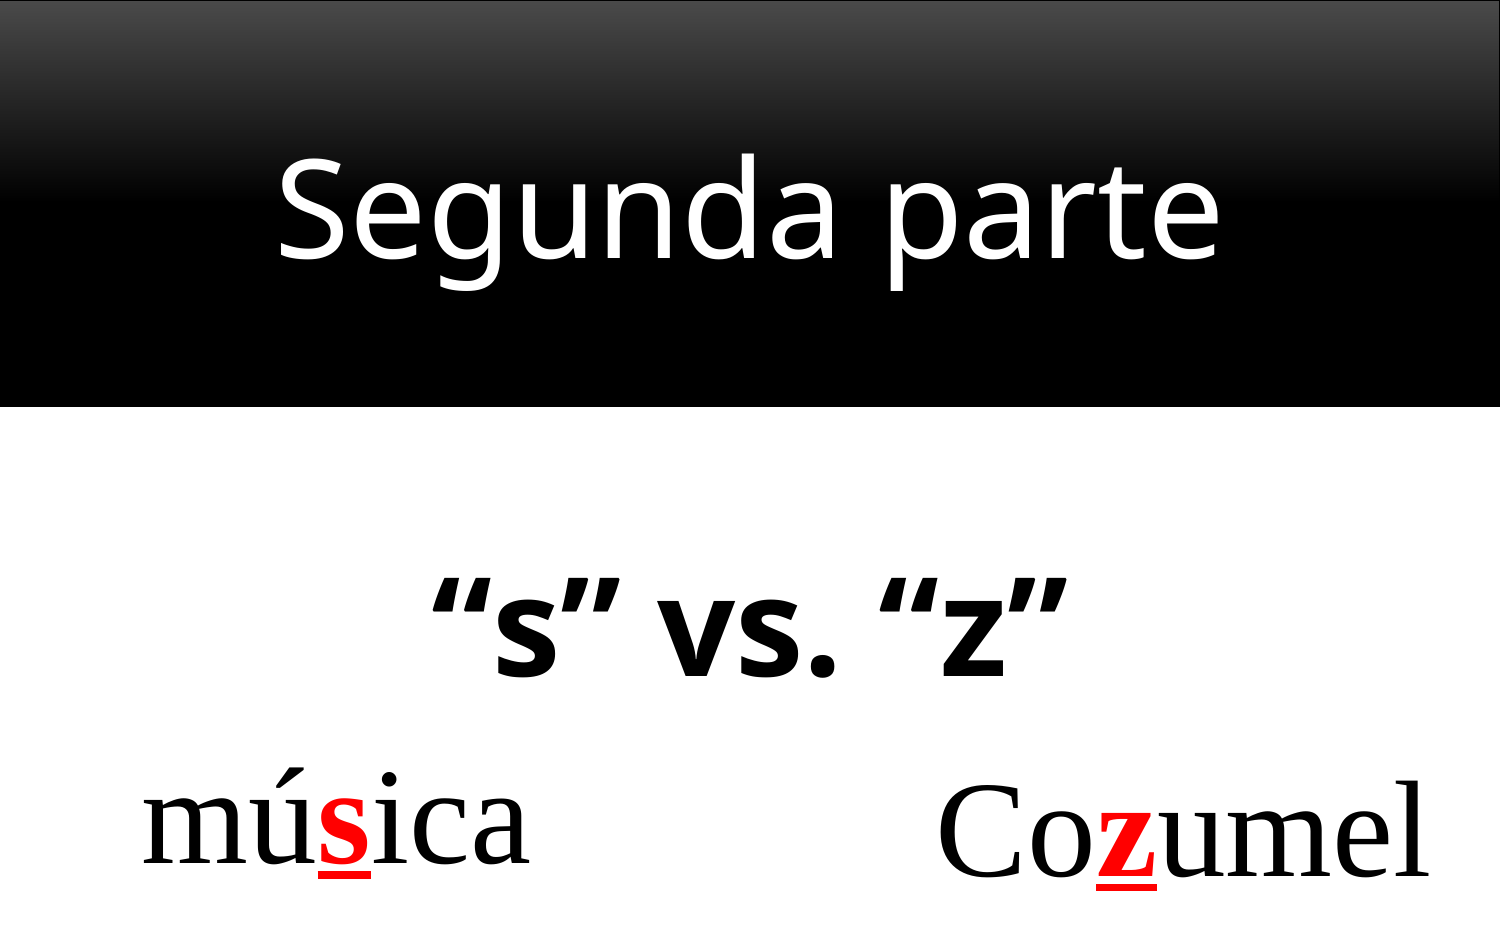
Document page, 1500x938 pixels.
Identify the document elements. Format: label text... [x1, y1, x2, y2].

text_box “s” vs. “z” [0, 531, 1500, 711]
text_box Segunda parte [0, 0, 1500, 407]
text_box música [127, 718, 547, 899]
text_box Cozumel [920, 731, 1448, 911]
